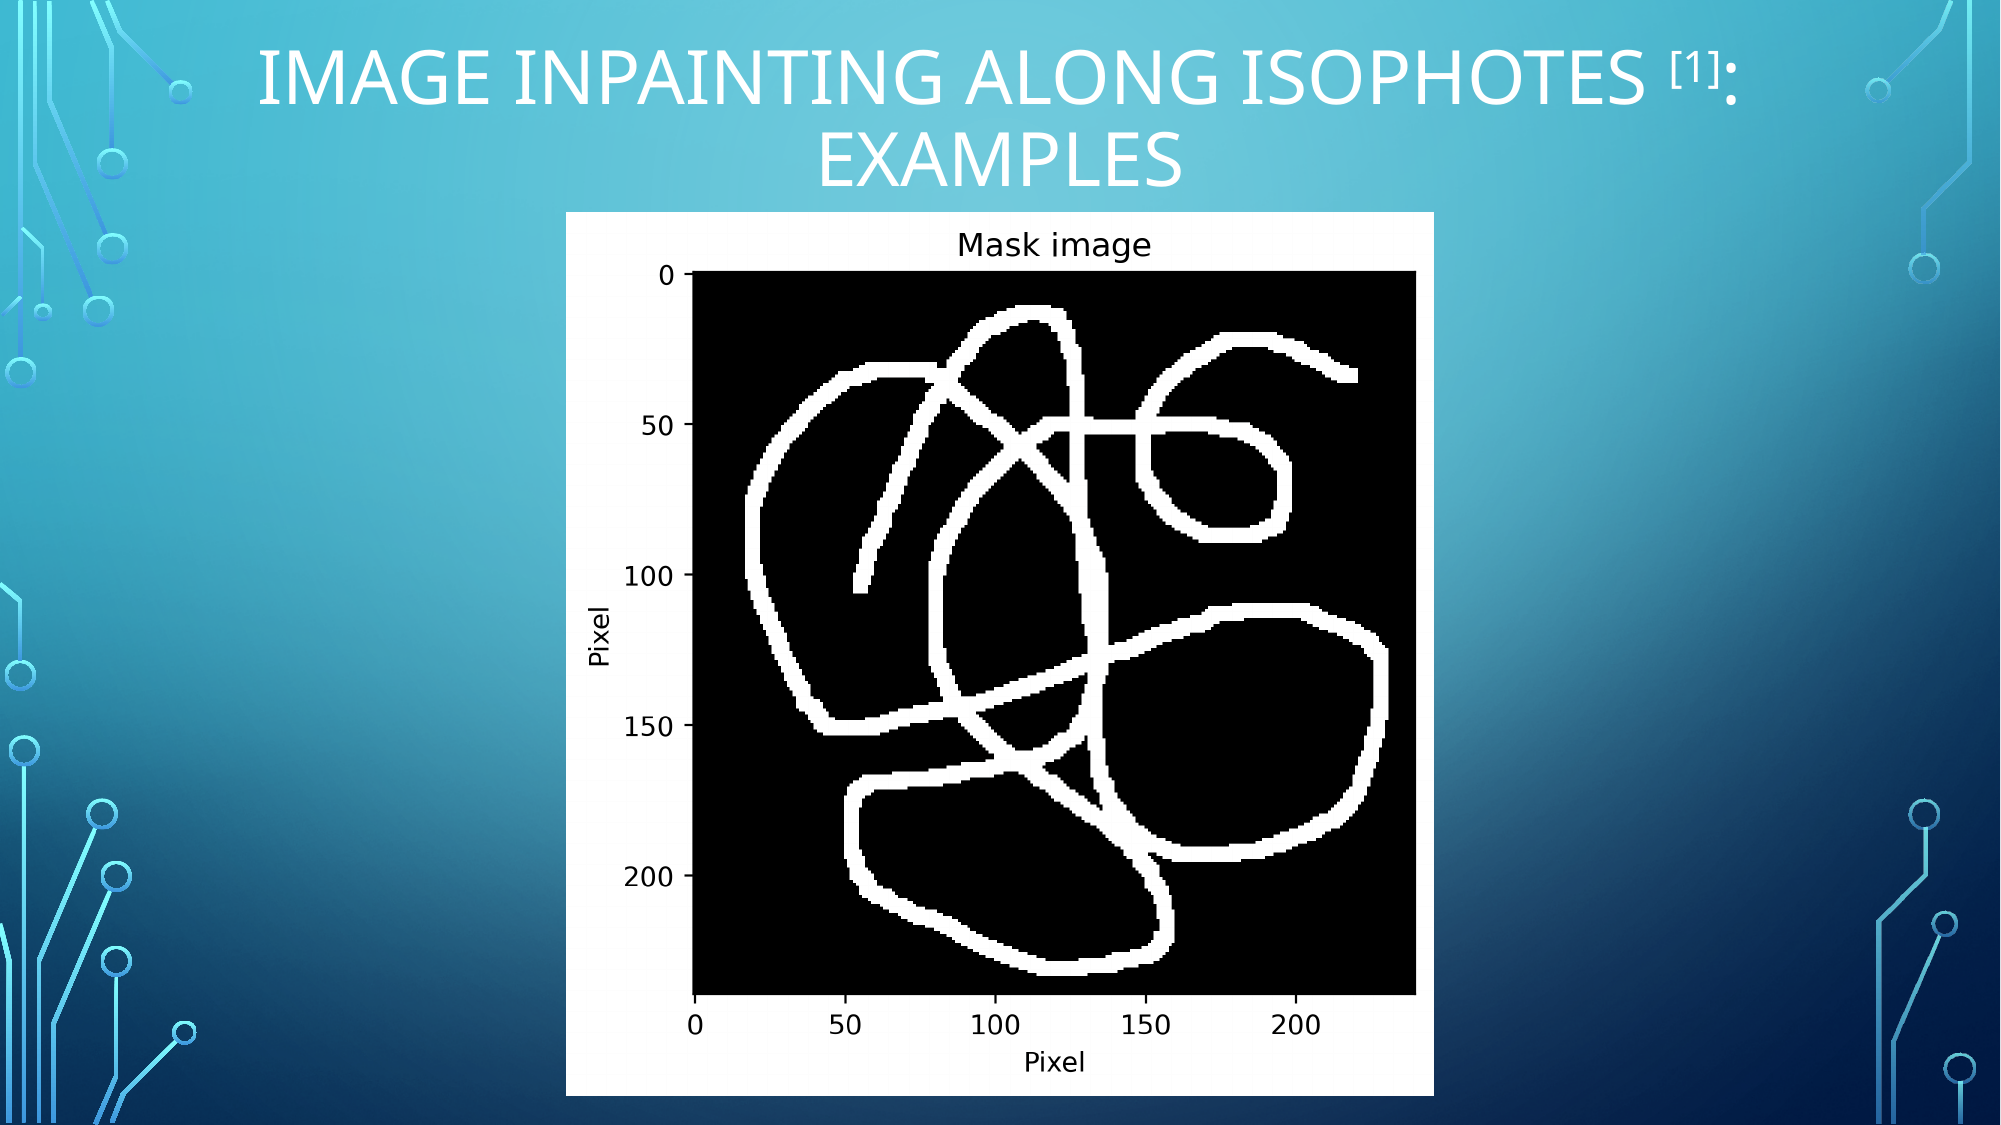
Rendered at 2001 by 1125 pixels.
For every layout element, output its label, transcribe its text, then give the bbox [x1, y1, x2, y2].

picture [565, 212, 1434, 1096]
title Image inpainting along isophotes [1]: Examples [187, 0, 1813, 243]
